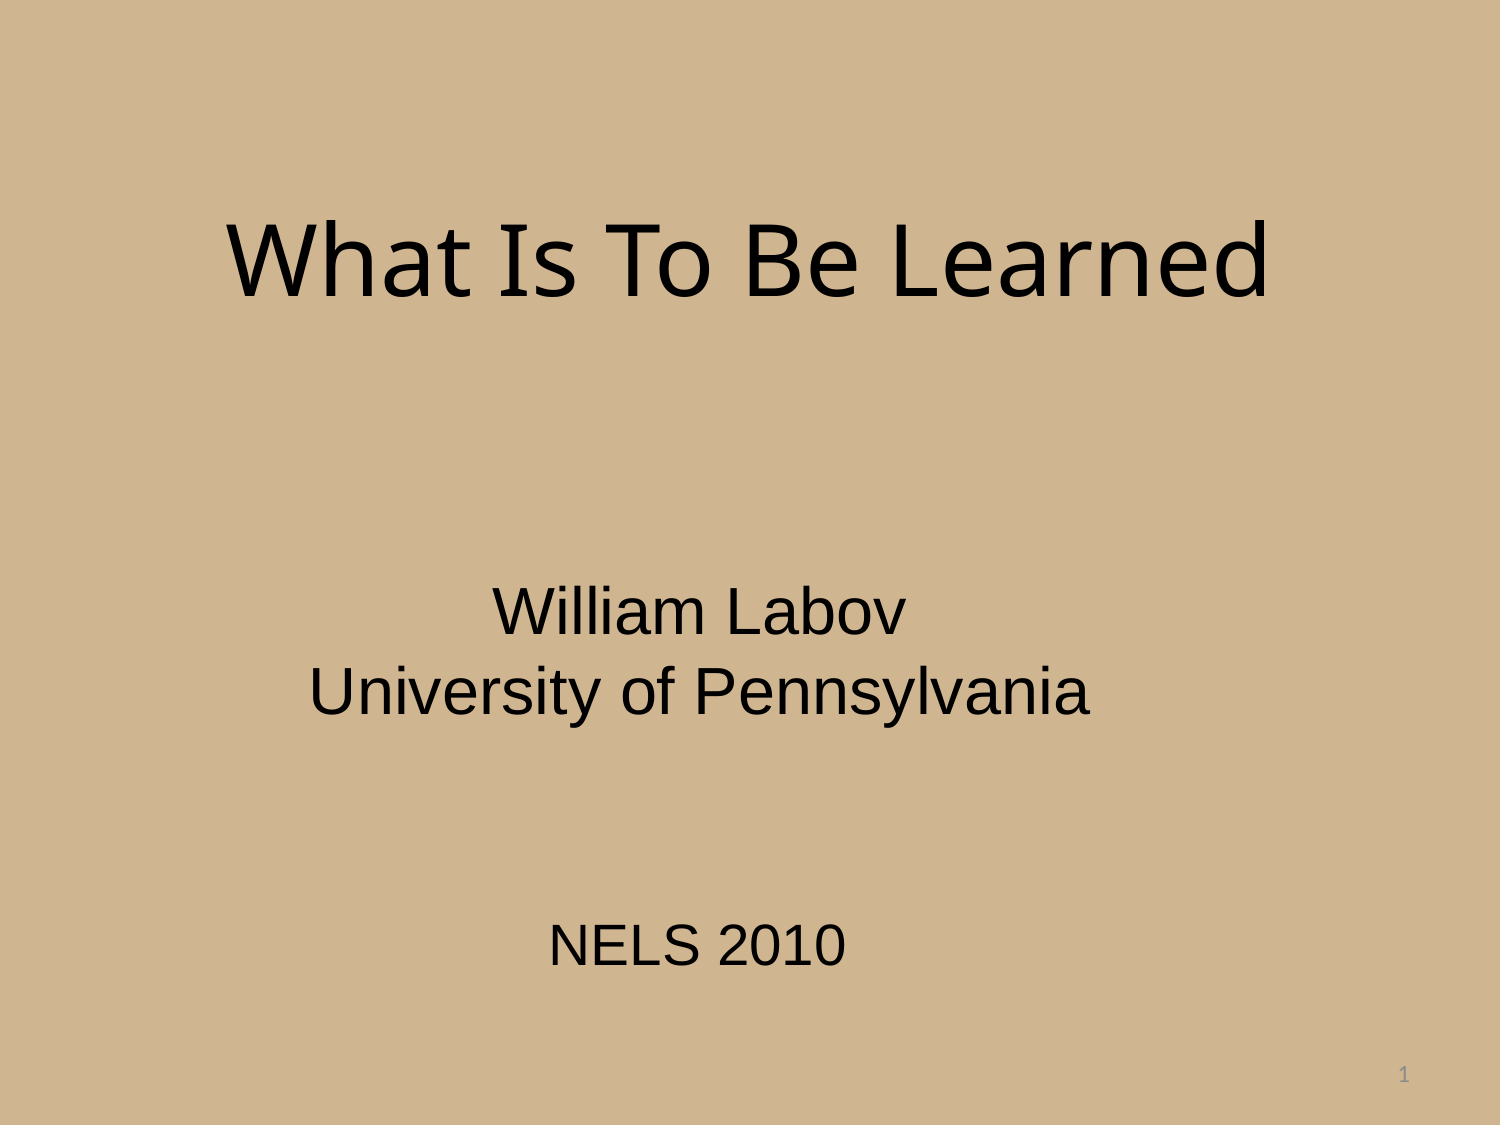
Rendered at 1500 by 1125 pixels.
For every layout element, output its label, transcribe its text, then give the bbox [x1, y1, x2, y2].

slide_number 1 [1074, 1042, 1425, 1103]
title What Is To Be Learned [75, 87, 1425, 425]
text_box William Labov University of Pennsylvania [275, 560, 1125, 736]
text_box NELS 2010 [249, 899, 1163, 984]
